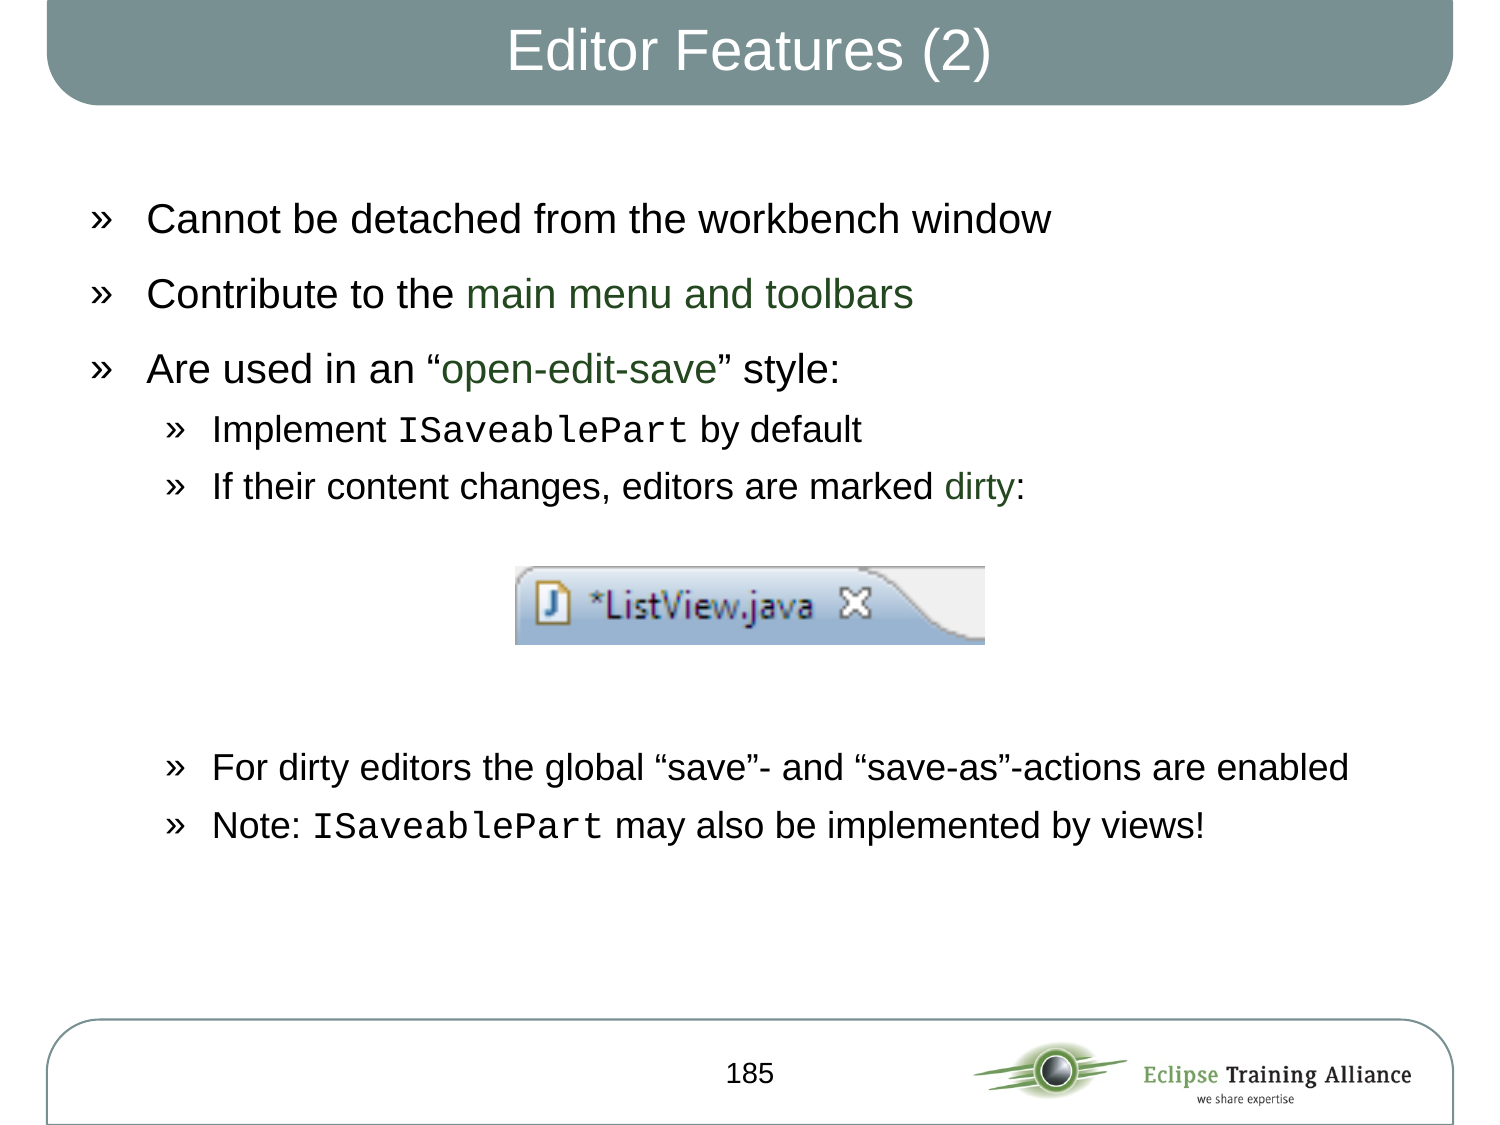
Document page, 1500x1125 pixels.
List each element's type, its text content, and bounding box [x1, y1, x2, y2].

picture [973, 1038, 1411, 1106]
list Cannot be detached from the workbench window Contribute to the main menu and toolbars Are used in an “open-edit-save” style: Implement ISaveablePart by default If their content changes, editors are marked dirty: For dirty editors the global “save”- and “save-as”-actions are enabled Note: ISaveablePart may also be implemented by views! [75, 184, 1425, 1000]
title Editor Features (2) [82, 0, 1418, 94]
picture [515, 566, 985, 645]
